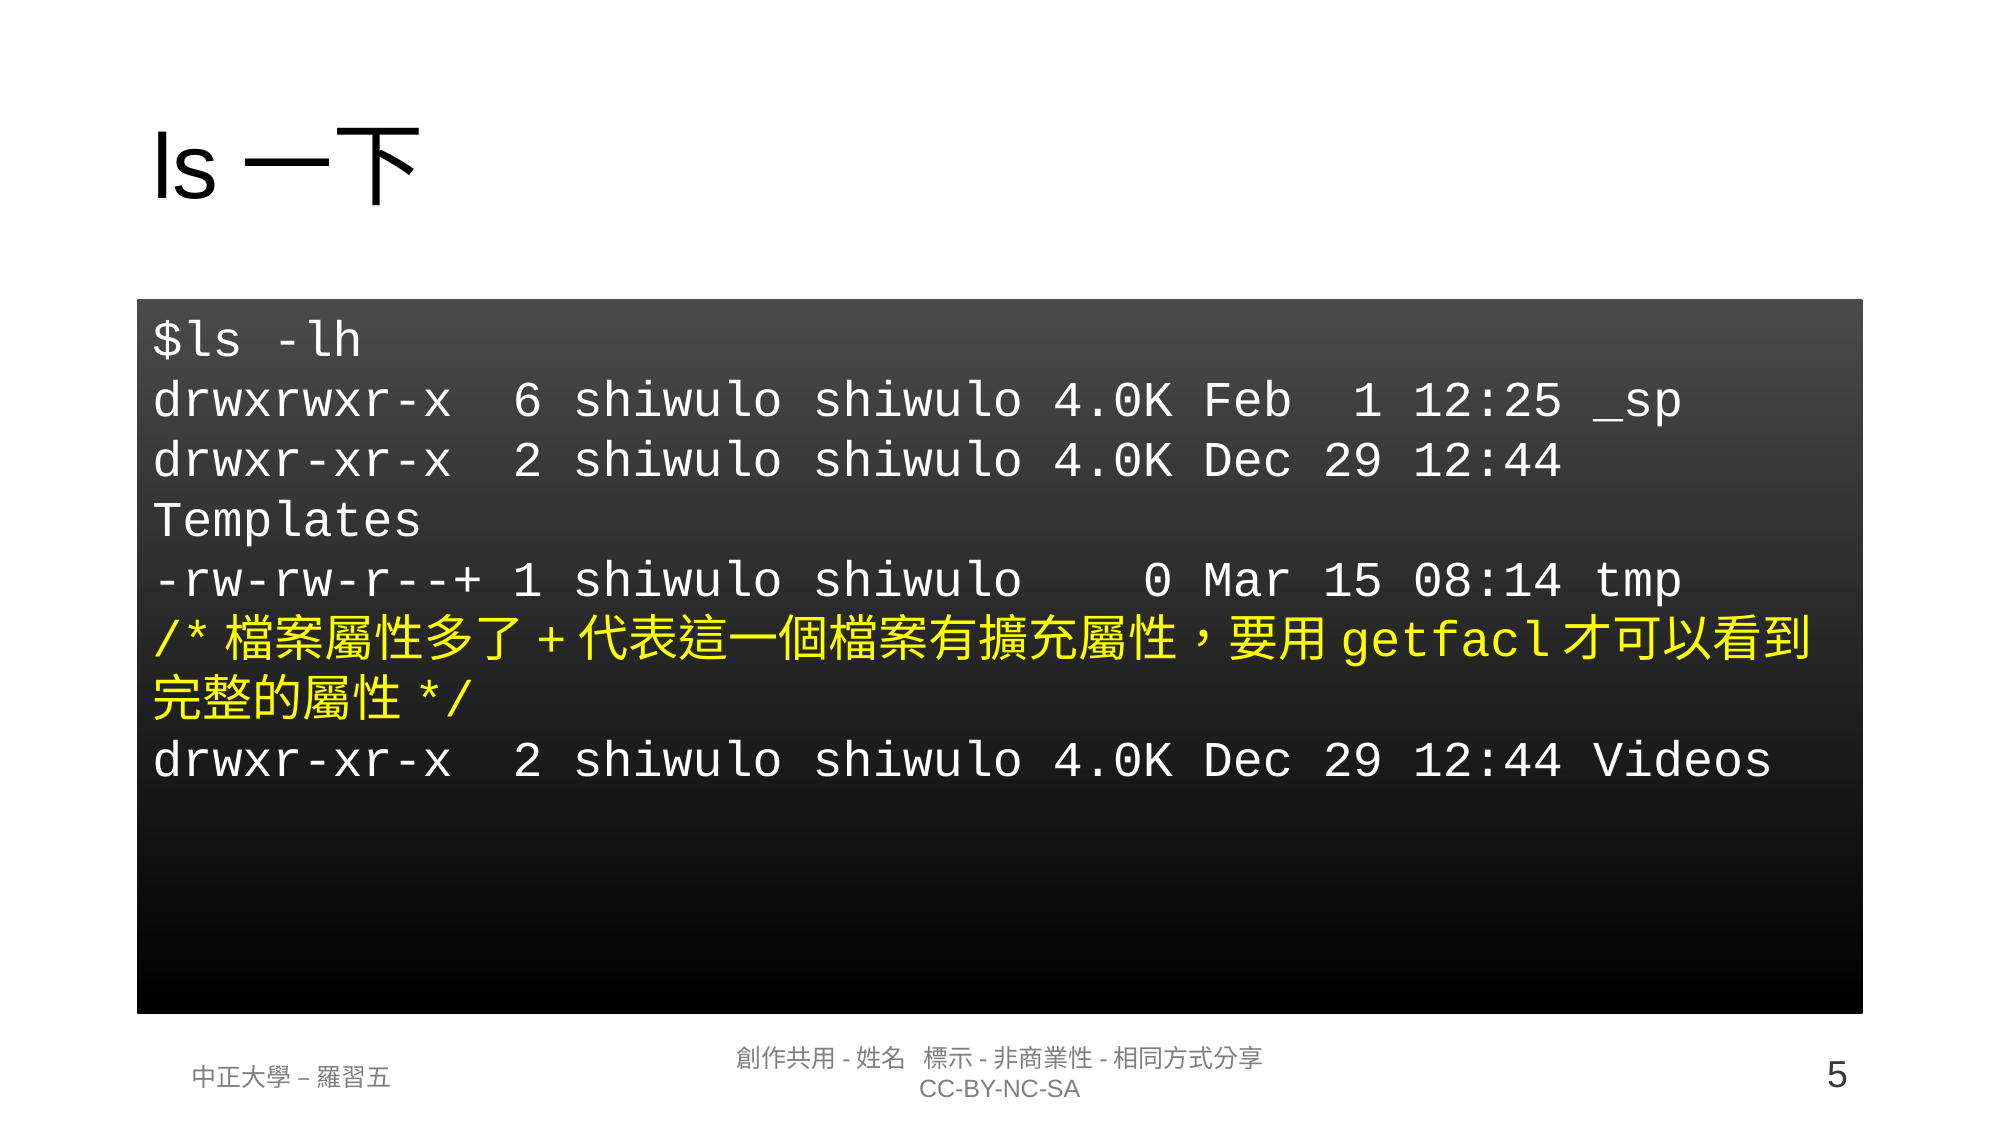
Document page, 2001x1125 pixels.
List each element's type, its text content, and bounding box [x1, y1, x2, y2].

text_box $ls -lh drwxrwxr-x 6 shiwulo shiwulo 4.0K Feb 1 12:25 _sp drwxr-xr-x 2 shiwulo shiwulo 4.0K Dec 29 12:44 Templates -rw-rw-r--+ 1 shiwulo shiwulo 0 Mar 15 08:14 tmp /*檔案屬性多了+代表這一個檔案有擴充屬性，要用getfacl才可以看到完整的屬性*/ drwxr-xr-x 2 shiwulo shiwulo 4.0K Dec 29 12:44 Videos [137, 299, 1863, 1014]
text_box ls一下 [137, 59, 1863, 278]
